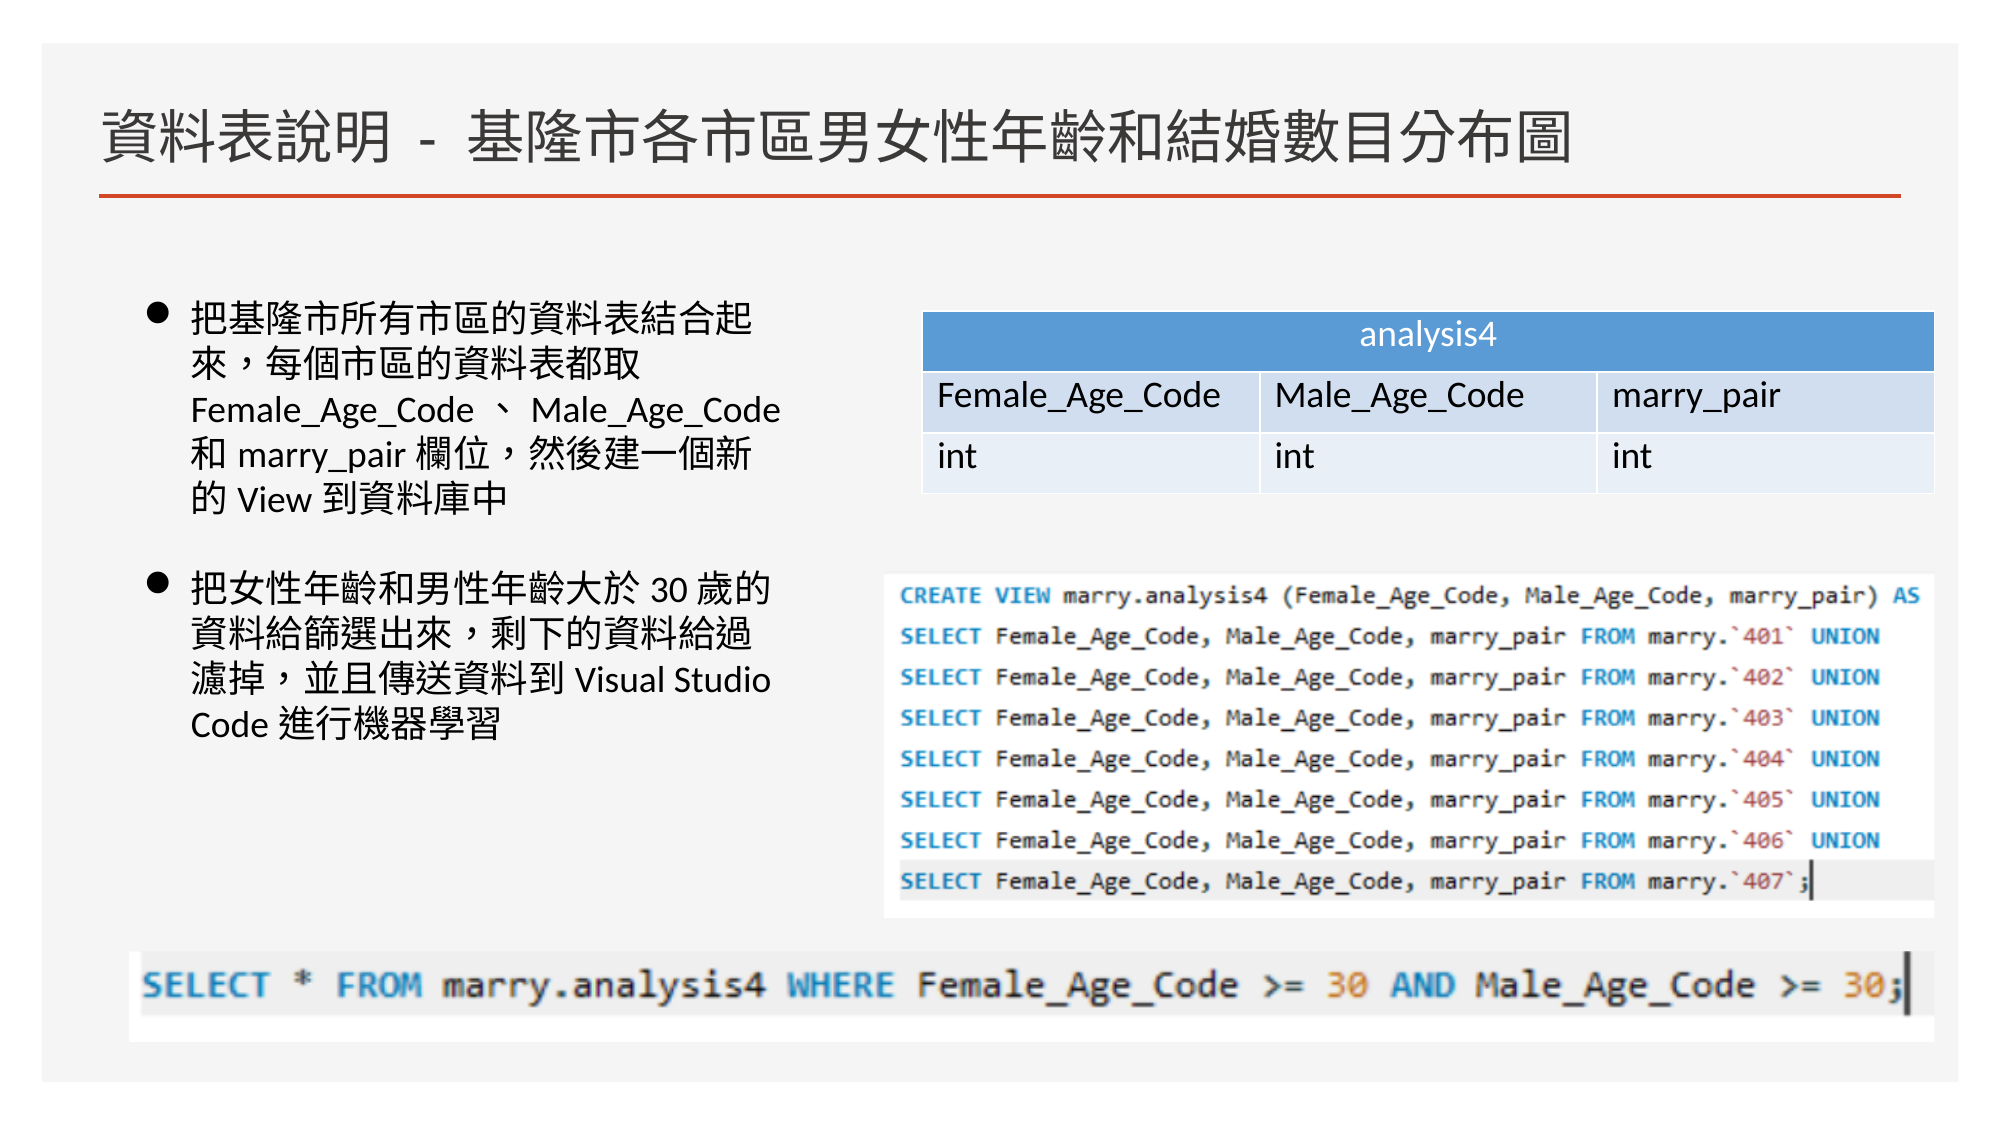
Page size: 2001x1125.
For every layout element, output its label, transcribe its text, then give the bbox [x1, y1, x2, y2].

table_cell int [923, 434, 1259, 493]
picture [883, 571, 1935, 918]
picture [129, 951, 1935, 1042]
title 資料表說明 - 基隆市各市區男女性年齡和結婚數目分布圖 [85, 73, 1904, 179]
table_cell int [1261, 434, 1596, 493]
text_box 把基隆市所有市區的資料表結合起來，每個市區的資料表都取Female_Age_Code、Male_Age_Code和marry_pair欄位，然後建一個新的View到資料庫中 把女性年齡和男性年齡大於30歲的資料給篩選出來，剩下的資料給過濾掉，並且傳送資料到Visual Studio Code進行機器學習 [129, 288, 805, 753]
table_cell marry_pair [1598, 373, 1934, 432]
table_cell int [1598, 434, 1934, 493]
table_cell Male_Age_Code [1261, 373, 1596, 432]
table_cell Female_Age_Code [923, 373, 1259, 432]
table_header analysis4 [923, 312, 1934, 371]
